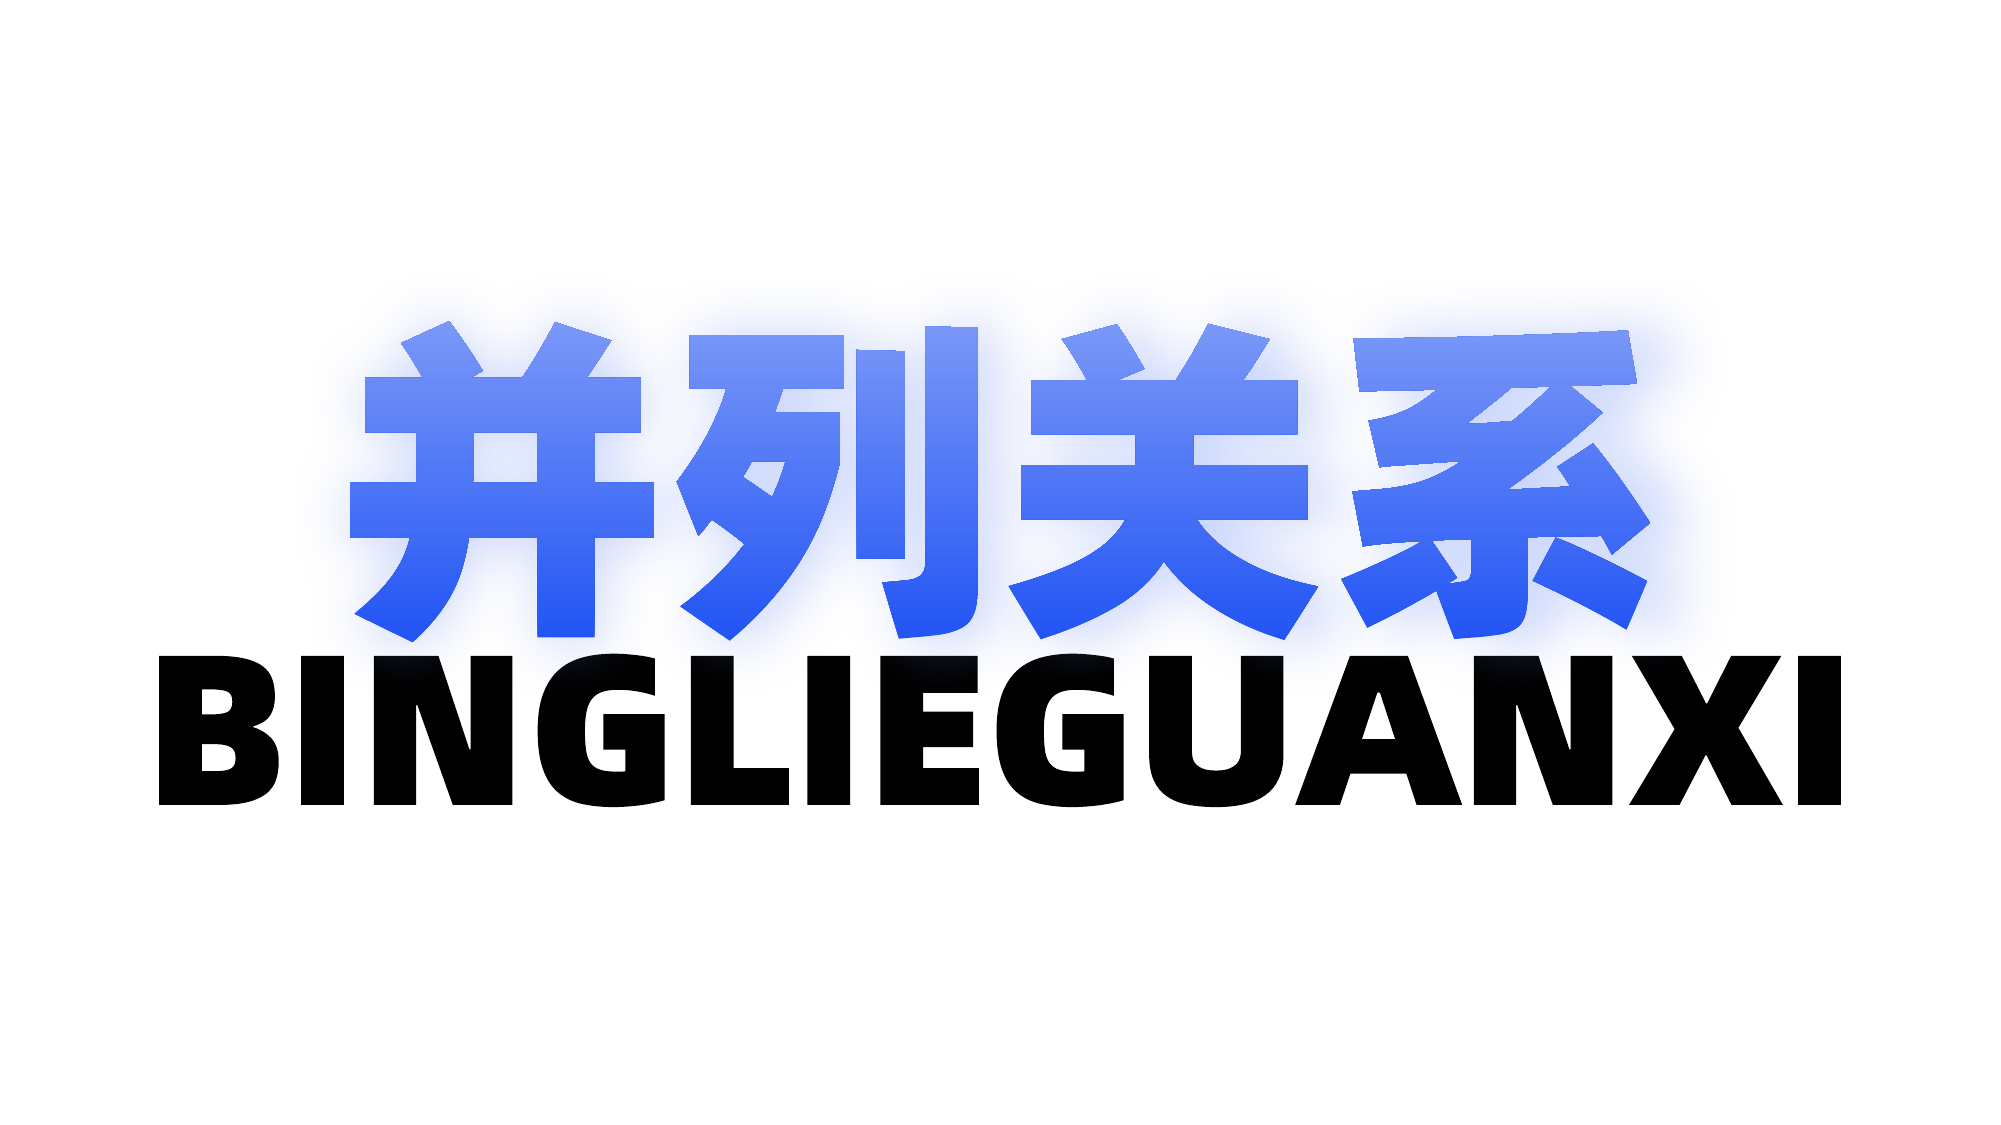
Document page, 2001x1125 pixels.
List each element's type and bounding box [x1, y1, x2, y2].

text_box [882, 326, 978, 639]
text_box [676, 335, 844, 641]
text_box [373, 655, 513, 805]
text_box [1008, 323, 1319, 641]
text_box [537, 654, 665, 808]
text_box [159, 655, 279, 805]
text_box [1295, 655, 1463, 805]
text_box [880, 655, 979, 805]
text_box [301, 655, 344, 805]
text_box [996, 661, 1124, 808]
text_box [1341, 330, 1651, 640]
text_box [690, 658, 789, 805]
text_box [1629, 655, 1783, 805]
text_box [1473, 655, 1613, 805]
text_box [807, 655, 851, 805]
text_box [1798, 655, 1841, 805]
text_box [349, 321, 654, 643]
text_box [856, 349, 905, 559]
text_box [1149, 655, 1284, 808]
